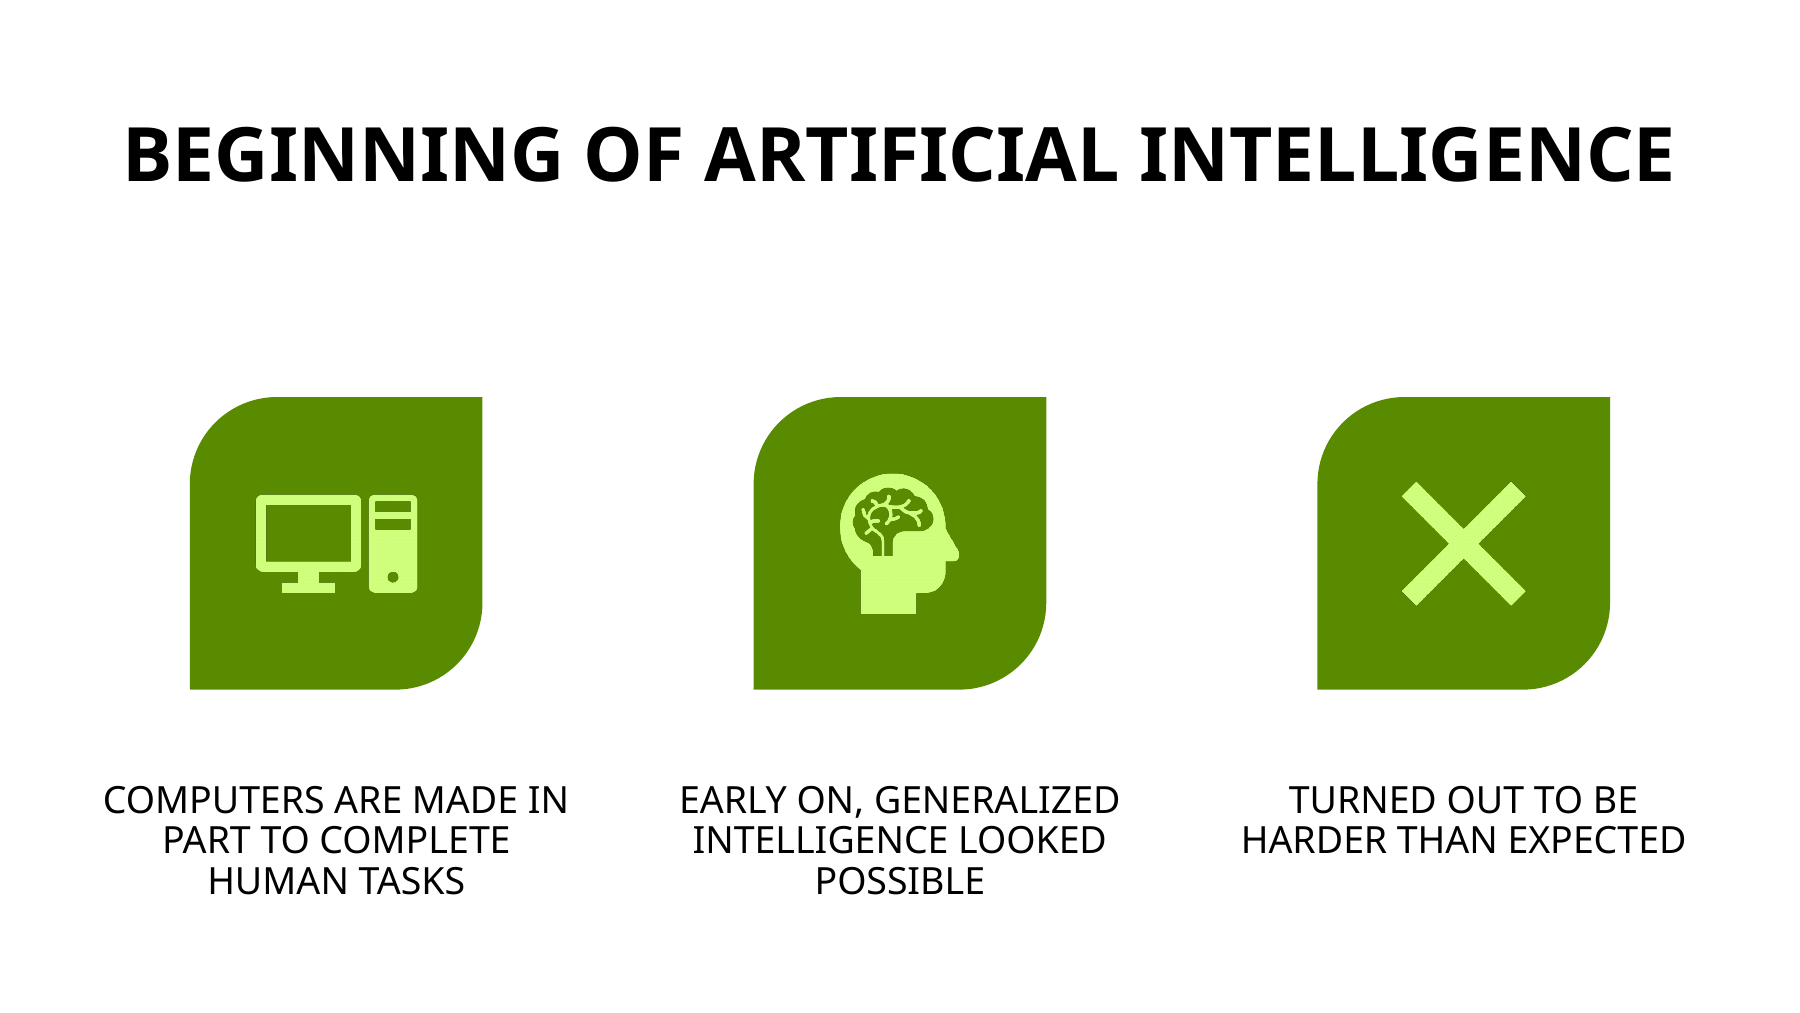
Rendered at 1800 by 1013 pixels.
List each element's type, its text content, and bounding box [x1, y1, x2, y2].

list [83, 344, 1717, 952]
title Beginning of Artificial intelligence [81, 108, 1719, 206]
